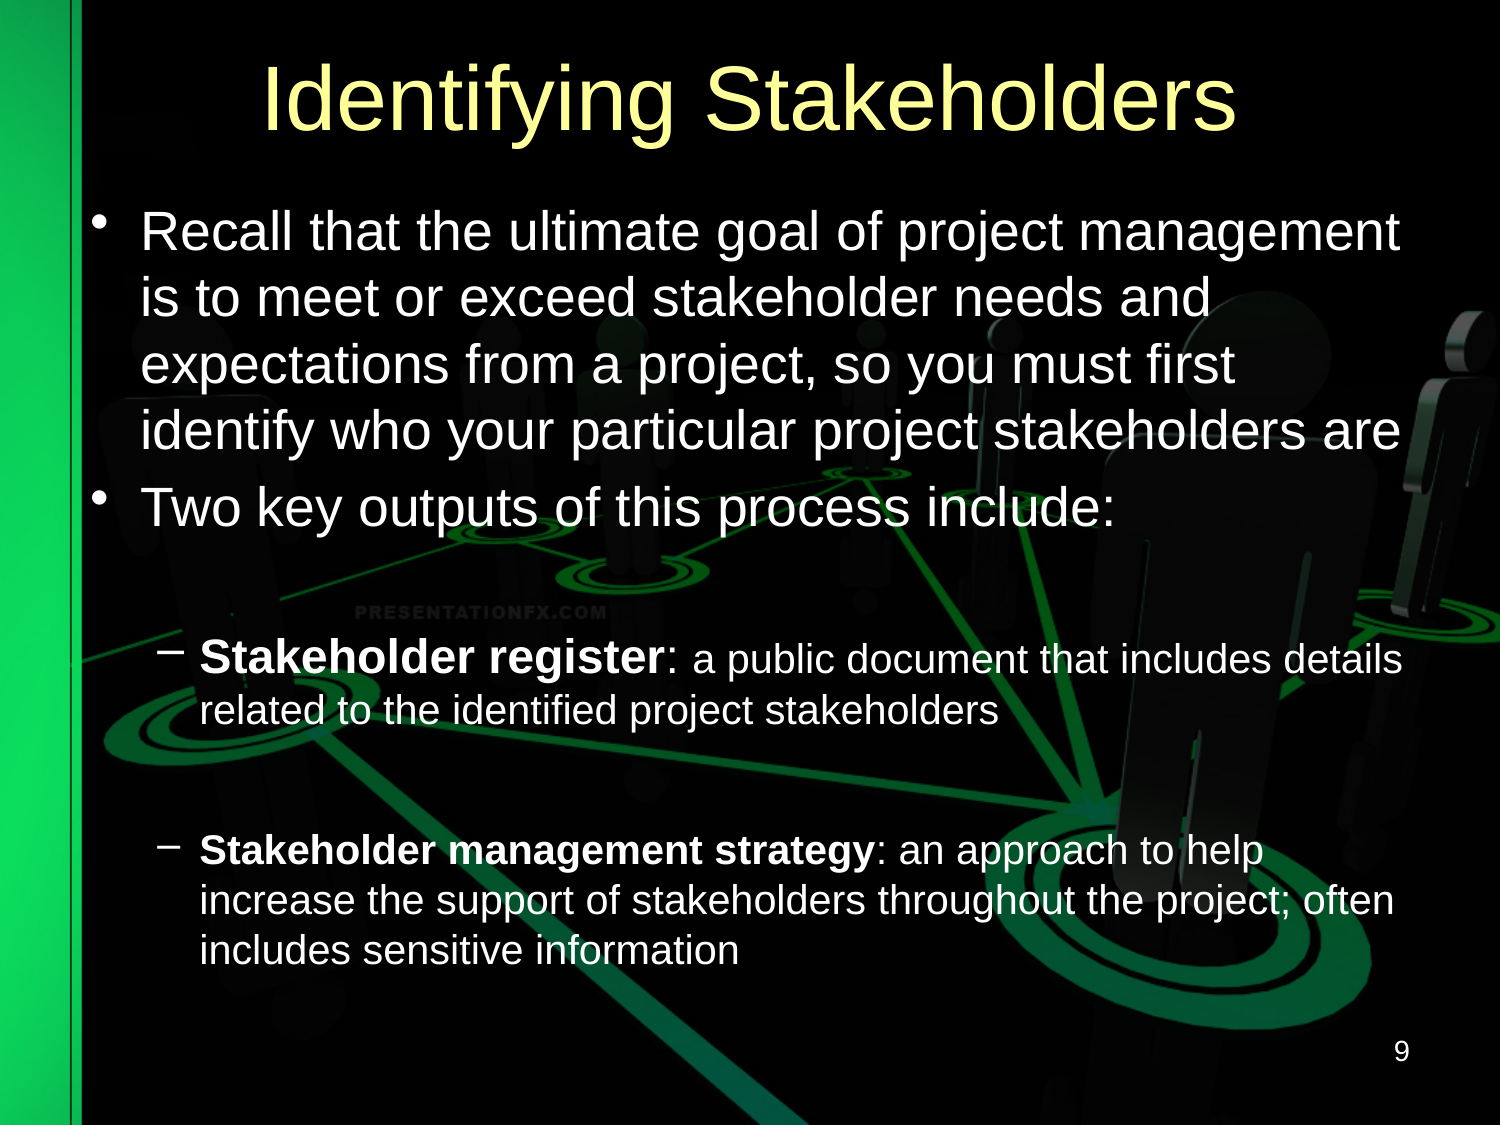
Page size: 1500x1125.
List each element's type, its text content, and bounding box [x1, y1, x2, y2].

title Identifying Stakeholders [75, 0, 1425, 188]
picture [0, 0, 1500, 1125]
list Recall that the ultimate goal of project management is to meet or exceed stakeholder needs and expectations from a project, so you must first identify who your particular project stakeholders are Two key outputs of this process include: Stakeholder register: a public document that includes details related to the identified project stakeholders Stakeholder management strategy: an approach to help increase the support of stakeholders throughout the project; often includes sensitive information [75, 188, 1425, 1000]
slide_number 9 [1074, 1024, 1425, 1103]
